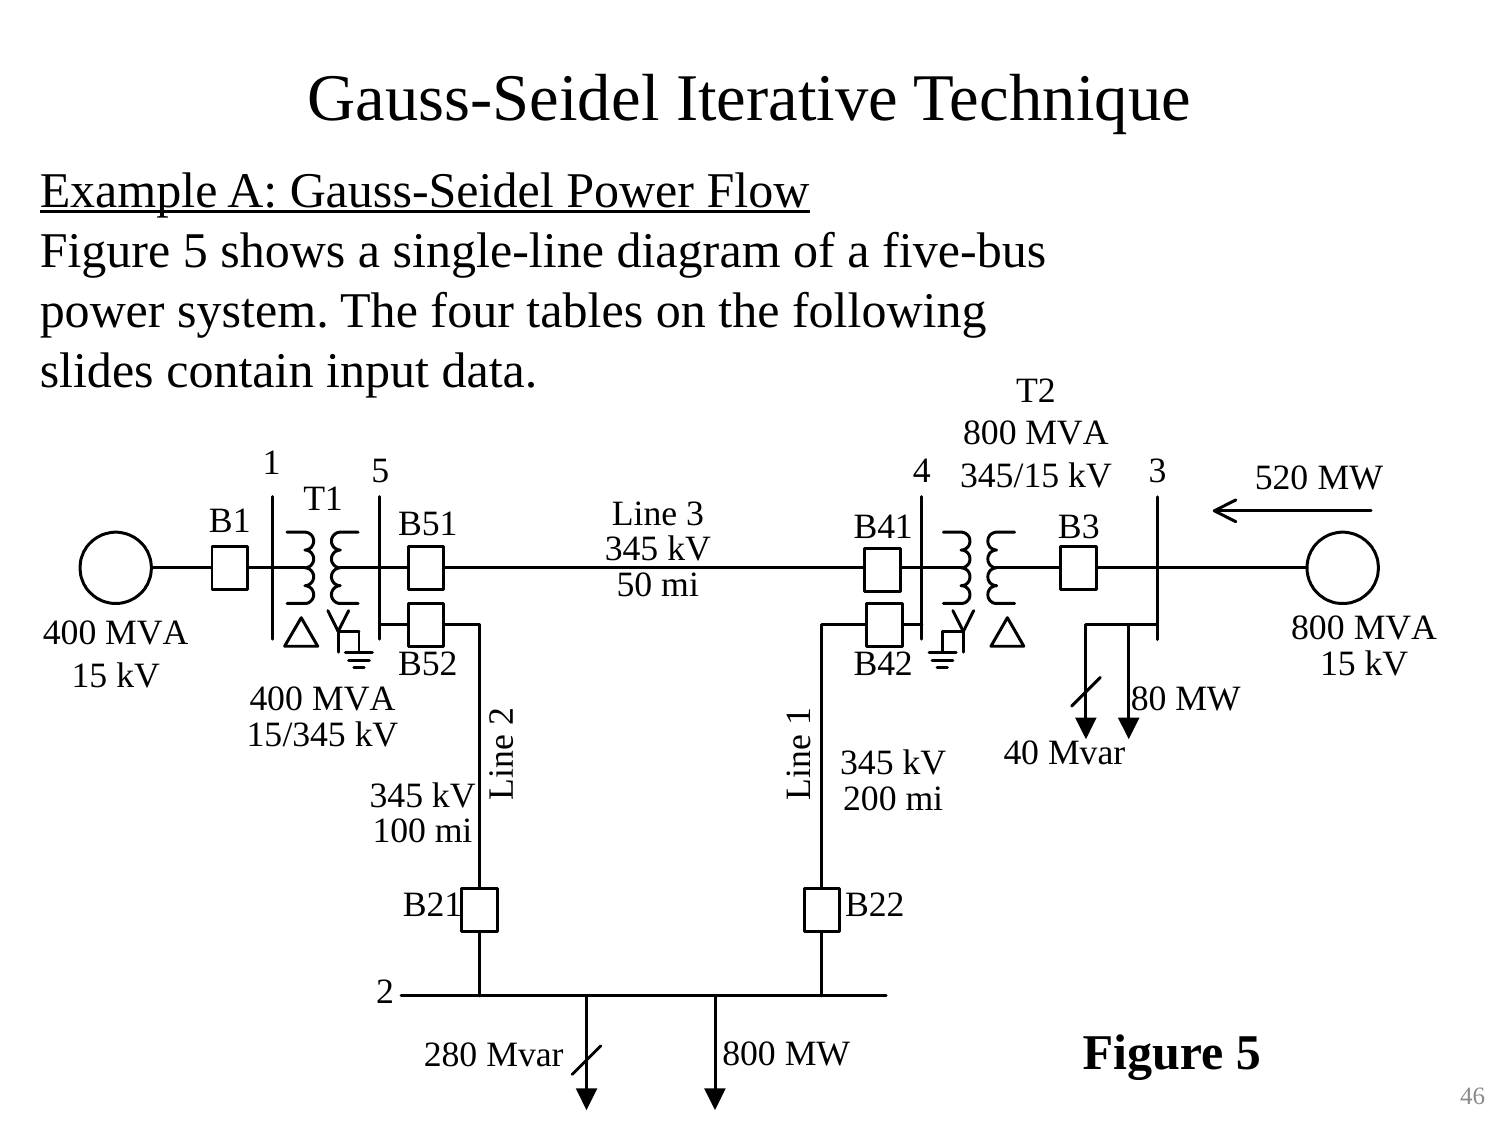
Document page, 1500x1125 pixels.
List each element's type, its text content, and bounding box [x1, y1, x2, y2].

slide_number 46 [1149, 1065, 1500, 1125]
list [40, 362, 1440, 1113]
title Gauss-Seidel Iterative Technique [0, 0, 1500, 188]
text_box Example A: Gauss-Seidel Power Flow Figure 5 shows a single-line diagram of a five-bus power system. The four tables on the following slides contain input data. [24, 188, 1125, 405]
